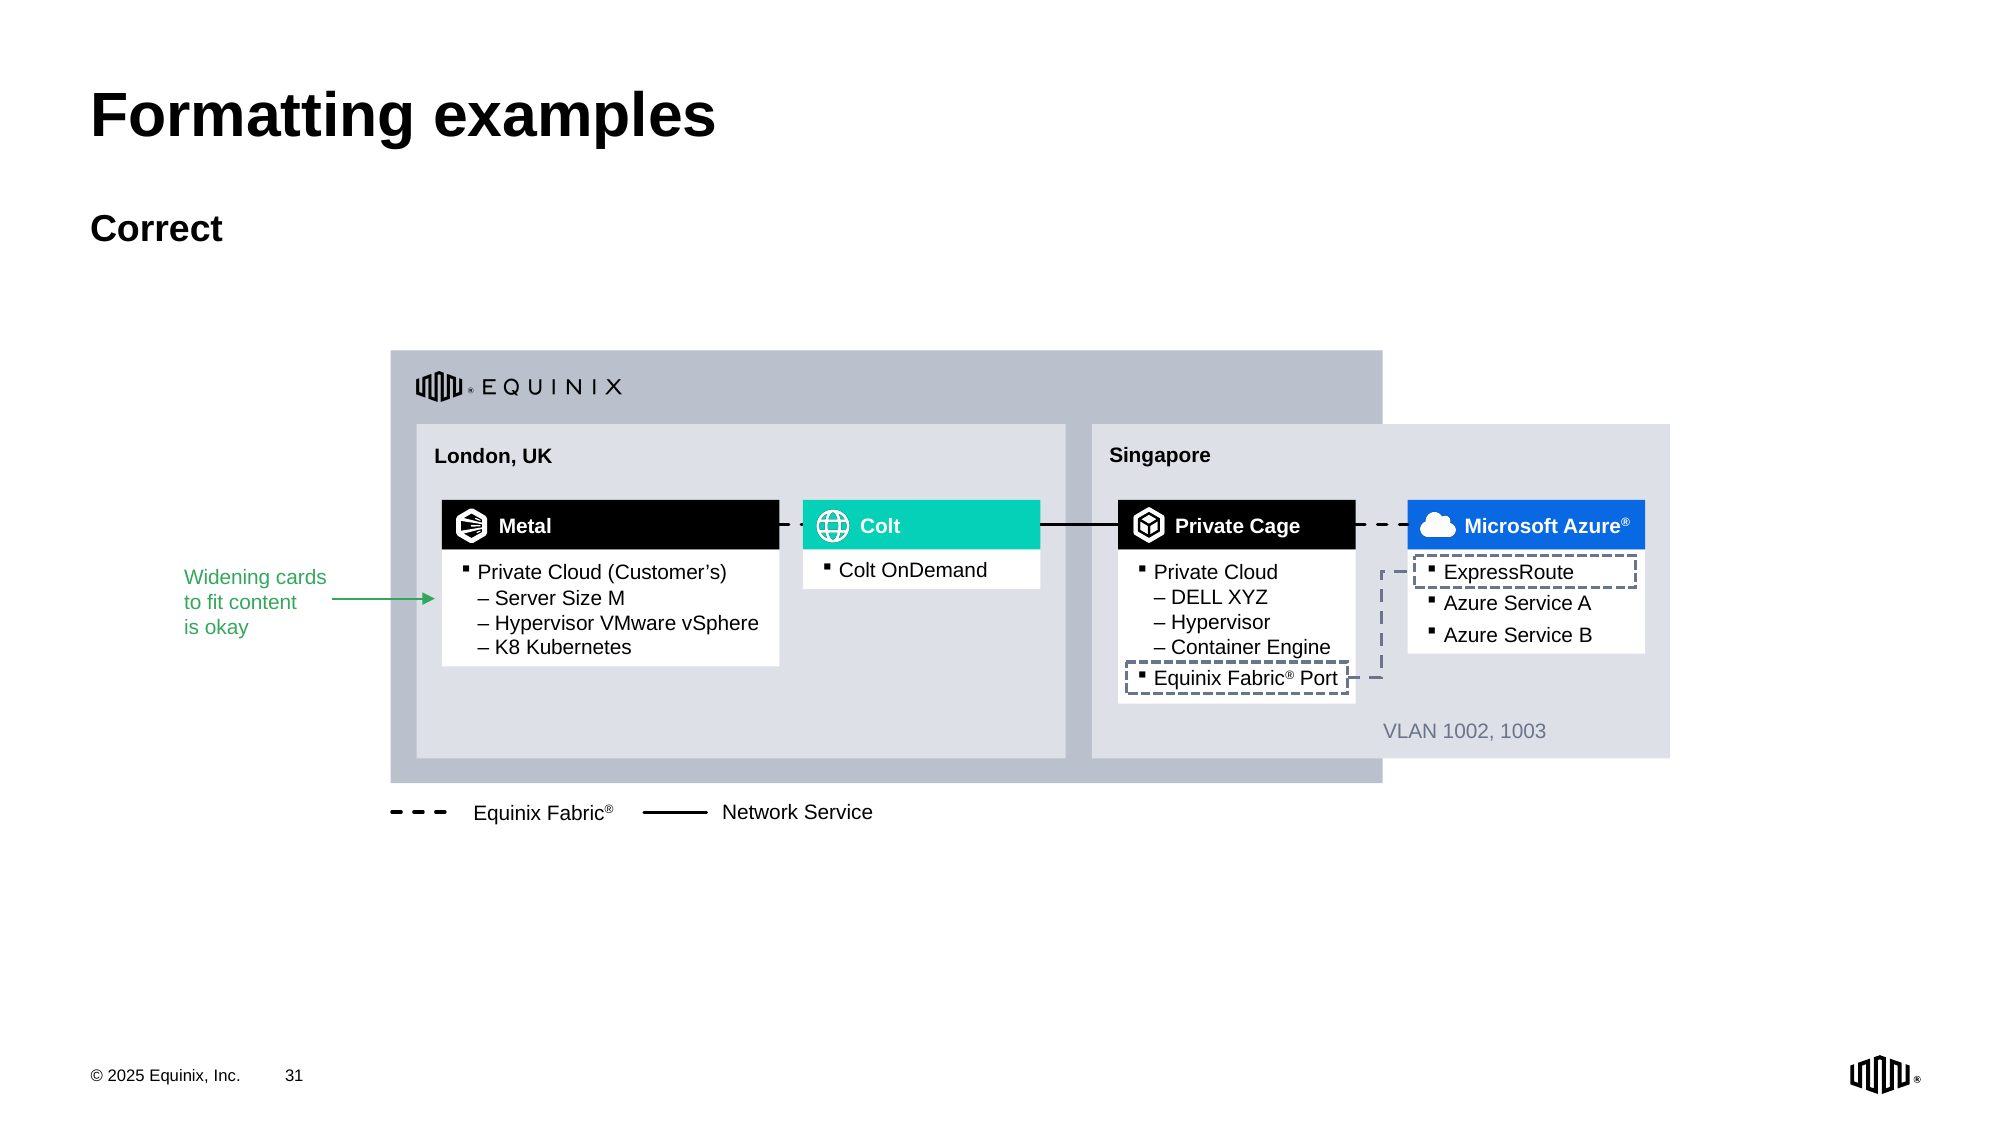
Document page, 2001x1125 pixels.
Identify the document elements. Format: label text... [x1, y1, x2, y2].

text_box [389, 349, 1384, 598]
title Formatting examples [90, 74, 1502, 226]
text_box Correct [90, 204, 787, 271]
text_box Widening cards to fit content is okay [184, 563, 340, 639]
footer © 2025 Equinix, Inc. [90, 1065, 270, 1125]
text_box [416, 424, 1119, 759]
text_box [389, 600, 1384, 784]
picture [416, 371, 622, 402]
slide_number 31 [285, 1065, 360, 1125]
text_box Network Service [722, 798, 874, 824]
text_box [1119, 424, 1671, 759]
text_box Equinix Fabric® [473, 799, 614, 825]
